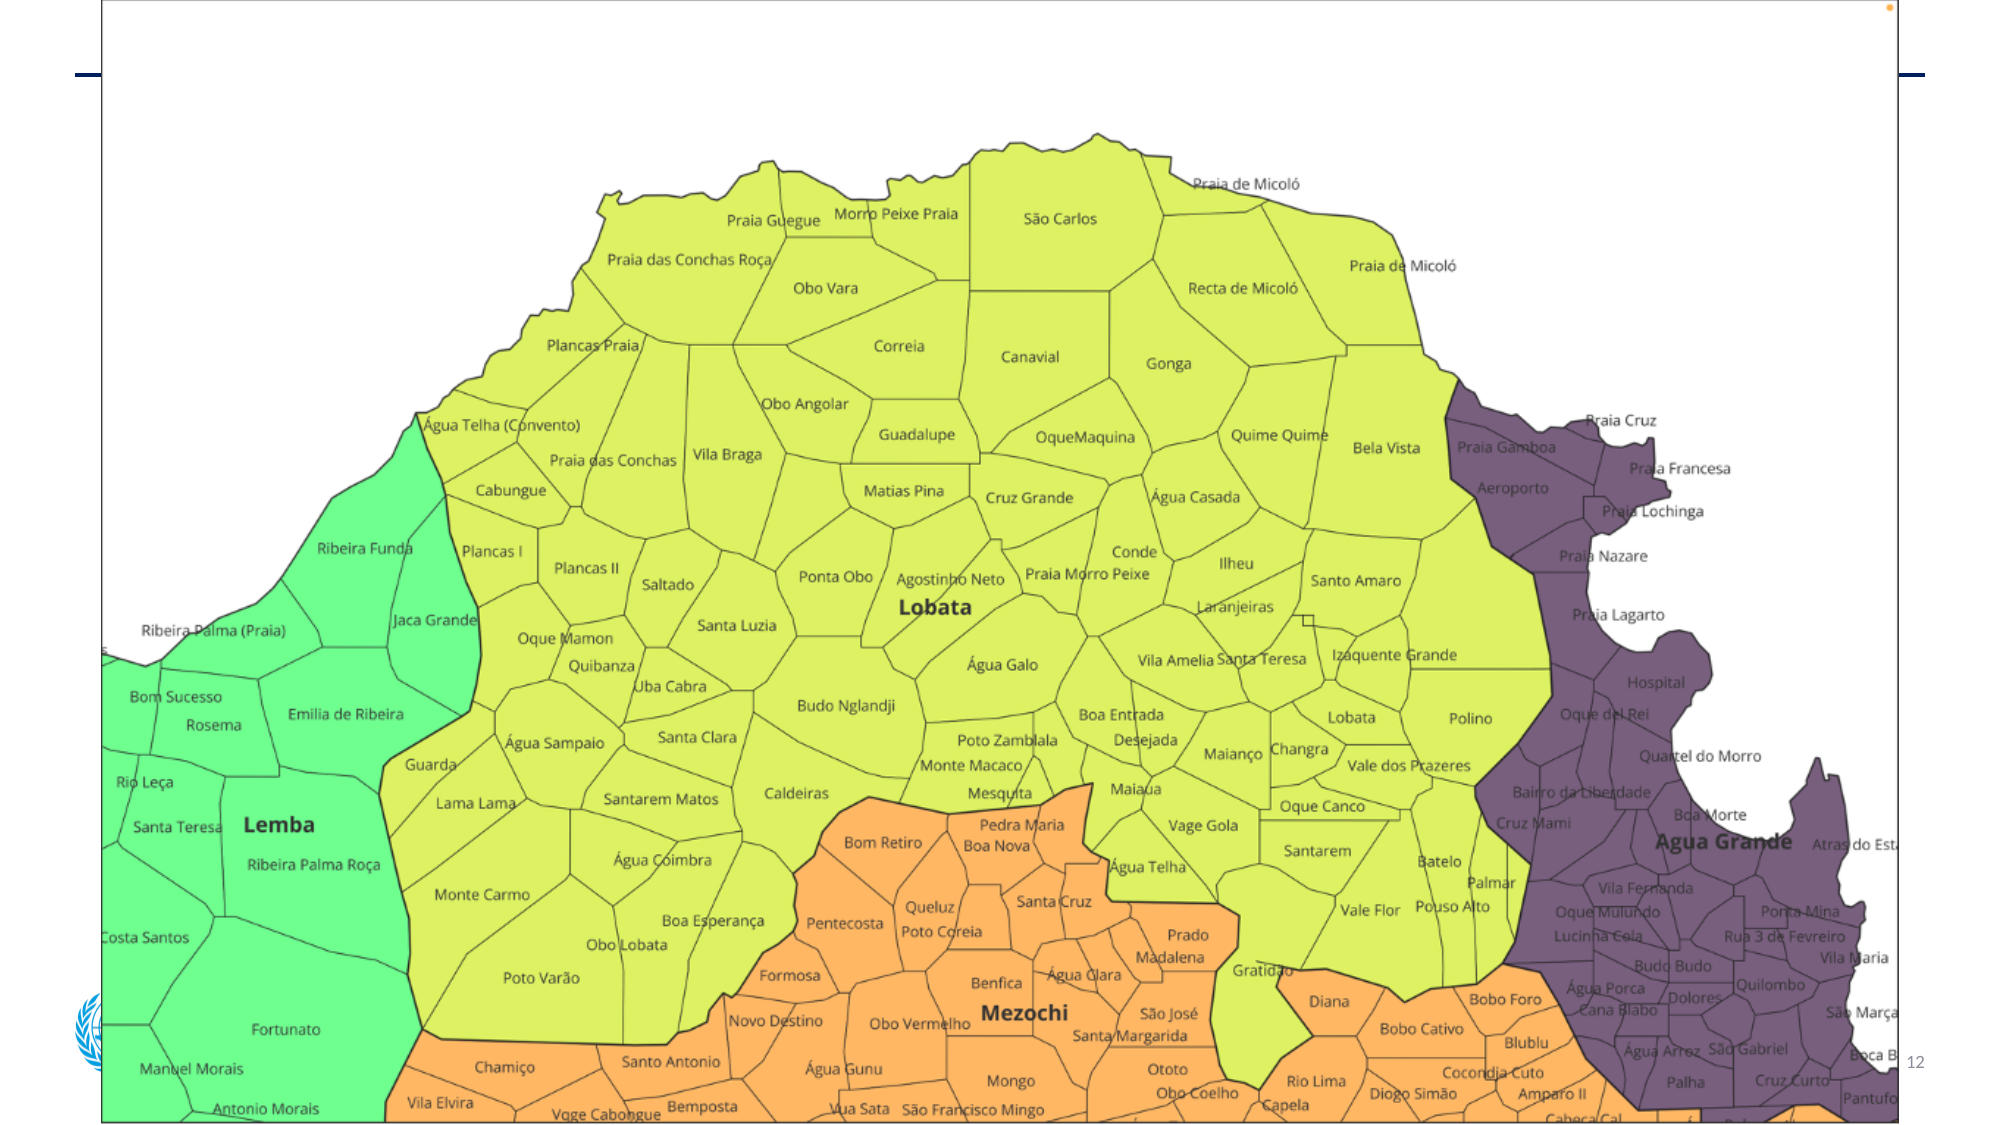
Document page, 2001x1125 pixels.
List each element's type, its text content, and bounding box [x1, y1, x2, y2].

slide_number 12 [1899, 1049, 1925, 1103]
picture [75, 0, 1899, 1125]
